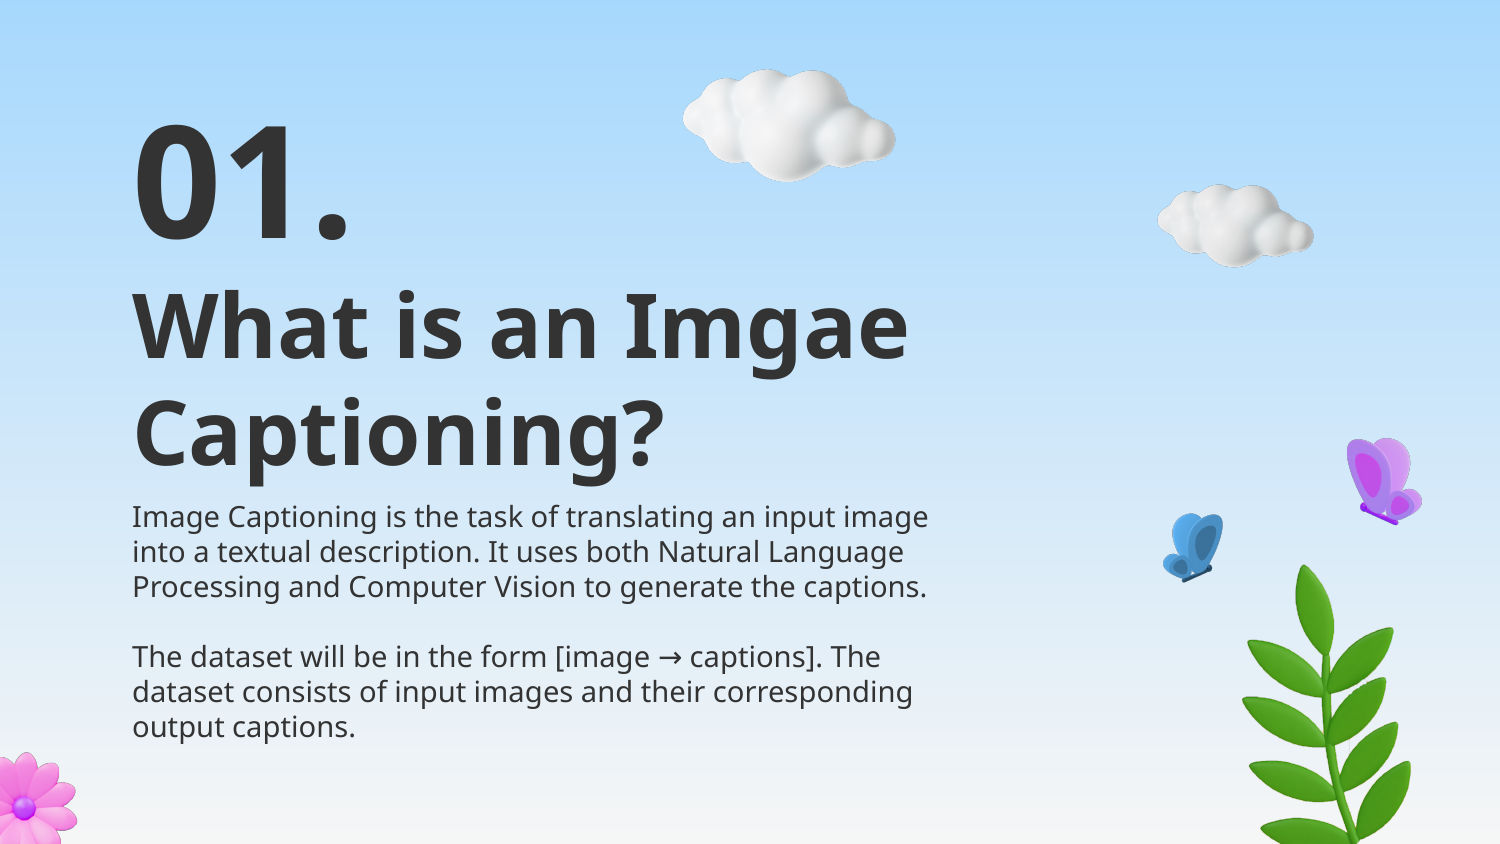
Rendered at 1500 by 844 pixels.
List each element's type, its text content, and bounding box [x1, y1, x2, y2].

picture [1342, 435, 1424, 527]
picture [1161, 511, 1226, 584]
title 01. [116, 105, 411, 247]
subtitle Image Captioning is the task of translating an input image into a textual description. It uses both Natural Language Processing and Computer Vision to generate the captions. The dataset will be in the form [image → captions]. The dataset consists of input images and their corresponding output captions. [116, 483, 949, 755]
picture [661, 59, 902, 184]
title What is an Imgae Captioning? [116, 253, 1117, 493]
picture [0, 748, 80, 844]
picture [1233, 556, 1417, 844]
picture [1142, 177, 1318, 269]
